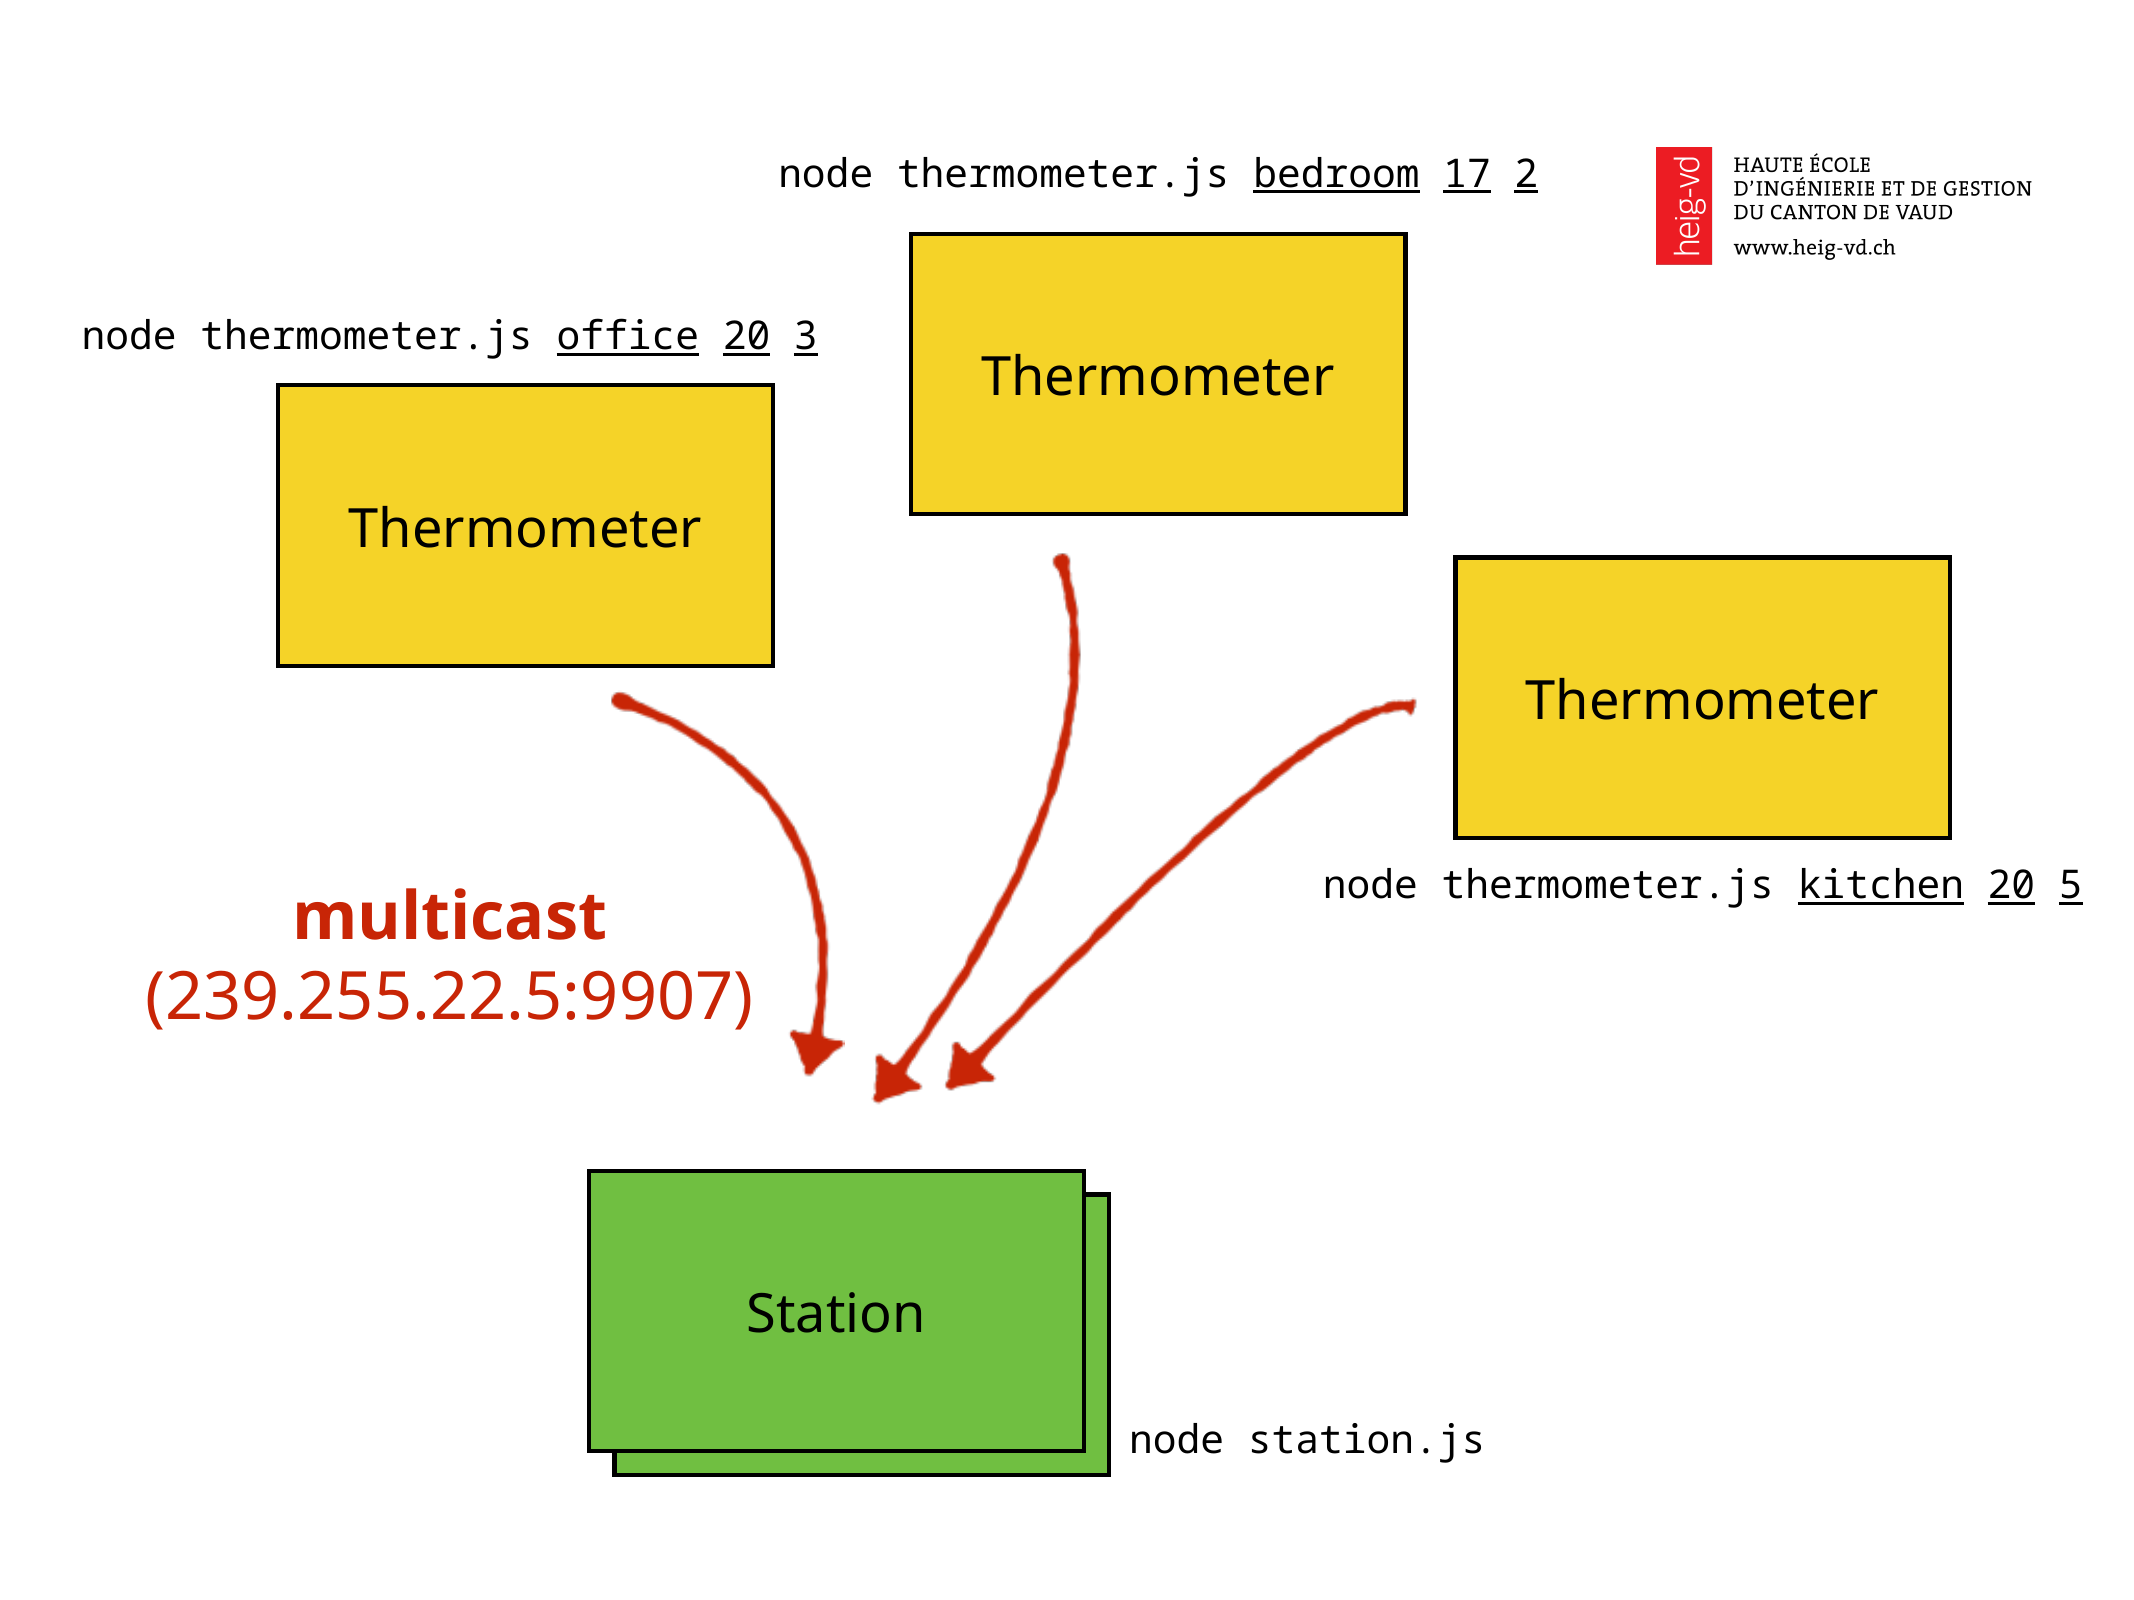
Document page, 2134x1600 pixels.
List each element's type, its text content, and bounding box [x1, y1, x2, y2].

text_box Station [589, 1170, 1084, 1452]
picture [1656, 147, 2043, 265]
text_box node station.js [1120, 1405, 1494, 1470]
picture [608, 689, 846, 1089]
text_box Thermometer [1455, 557, 1951, 838]
text_box multicast (239.255.22.5:9907) [136, 864, 603, 1041]
text_box node thermometer.js kitchen 20 5 [1435, 850, 2092, 915]
text_box Thermometer [278, 385, 773, 666]
text_box Thermometer [910, 233, 1406, 515]
text_box Station [614, 1194, 1110, 1475]
text_box node thermometer.js bedroom 17 2 [769, 139, 1547, 204]
picture [864, 548, 1427, 1116]
text_box node thermometer.js office 20 3 [73, 301, 827, 366]
